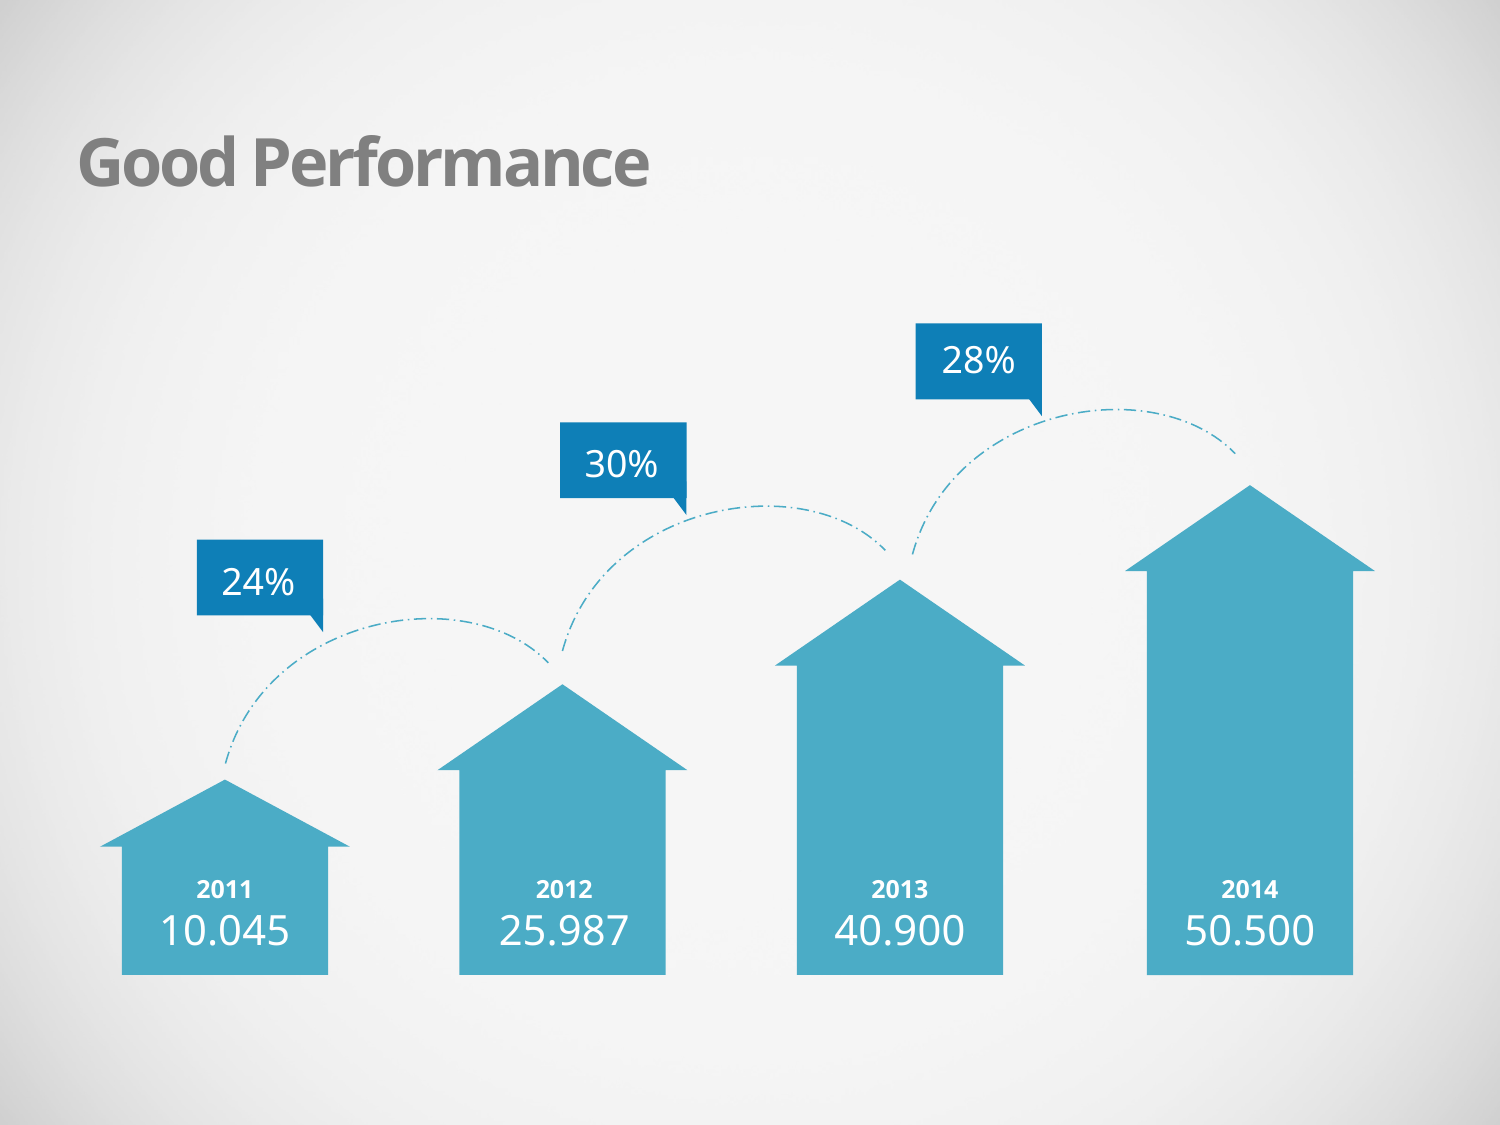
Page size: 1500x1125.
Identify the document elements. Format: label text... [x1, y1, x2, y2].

text_box [1122, 483, 1377, 978]
text_box 2013 40.900 [803, 869, 997, 958]
text_box [912, 409, 1236, 555]
text_box [562, 506, 886, 652]
text_box [772, 577, 1027, 978]
text_box 2011 10.045 [127, 869, 322, 958]
picture [0, 0, 1500, 1125]
text_box [225, 618, 549, 764]
text_box [97, 777, 352, 978]
text_box 2014 50.500 [1153, 869, 1347, 958]
text_box 2012 25.987 [467, 869, 662, 958]
text_box [435, 682, 690, 978]
text_box Good Performance [68, 116, 660, 204]
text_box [559, 422, 687, 516]
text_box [915, 323, 1043, 417]
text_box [196, 539, 324, 633]
